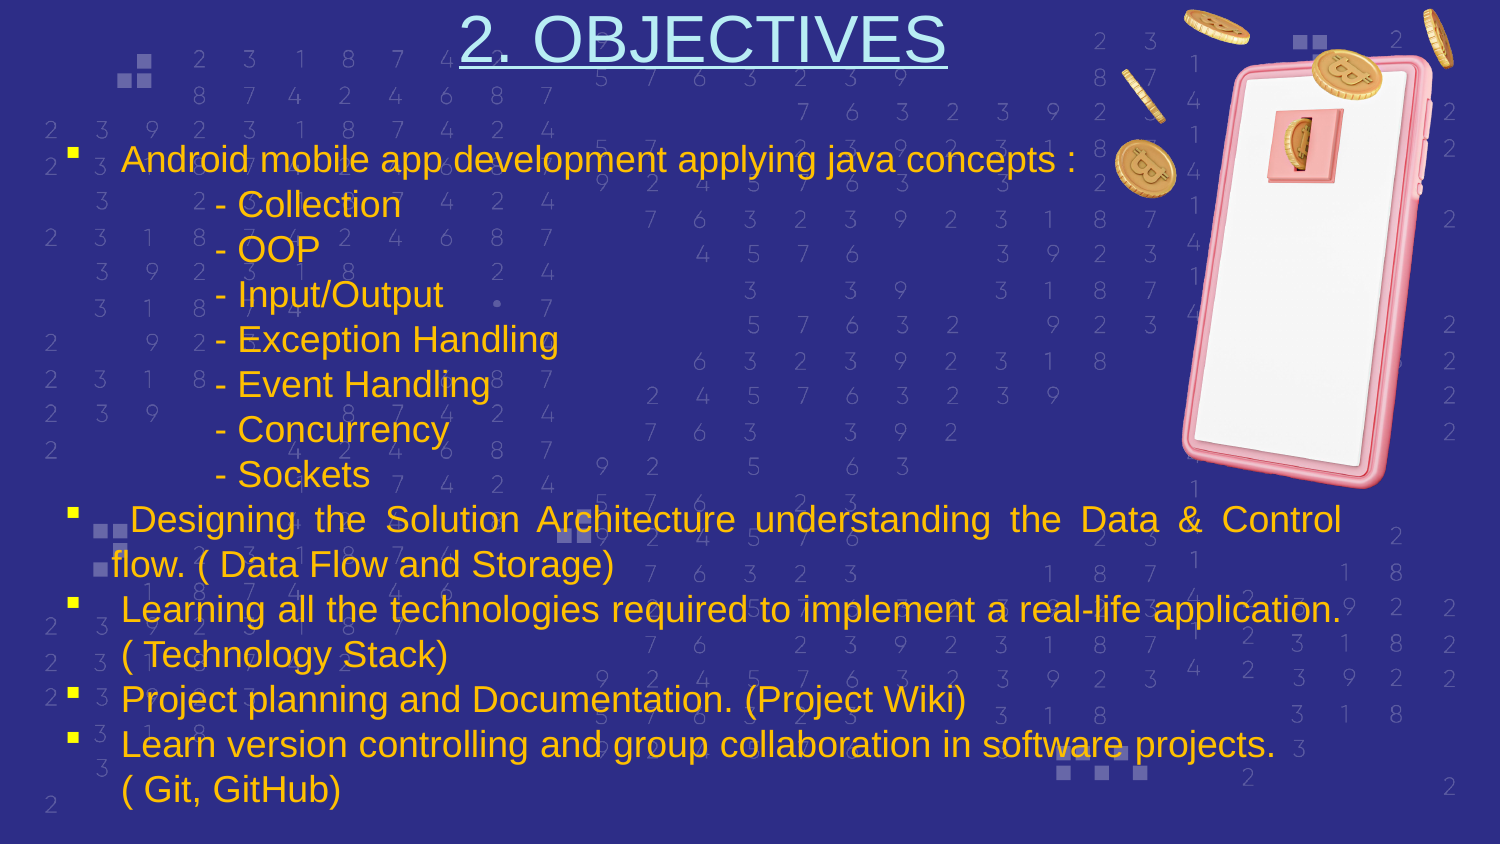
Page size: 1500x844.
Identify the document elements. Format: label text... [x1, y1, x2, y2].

picture [45, 30, 49, 813]
picture [1090, 0, 1475, 813]
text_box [556, 509, 592, 543]
text_box 2. OBJECTIVES Android mobile app development applying java concepts : - Collection - OOP - Input/Output - Exception Handling - Event Handling - Concurrency - Sockets Designing the Solution Architecture understanding the Data & Control flow. ( Data Flow and Storage) Learning all the technologies required to implement a real-life application. ( Technology Stack) Project planning and Documentation. (Project Wiki) Learn version controlling and group collaboration in software projects. ( Git, GitHub) [49, 0, 1358, 818]
